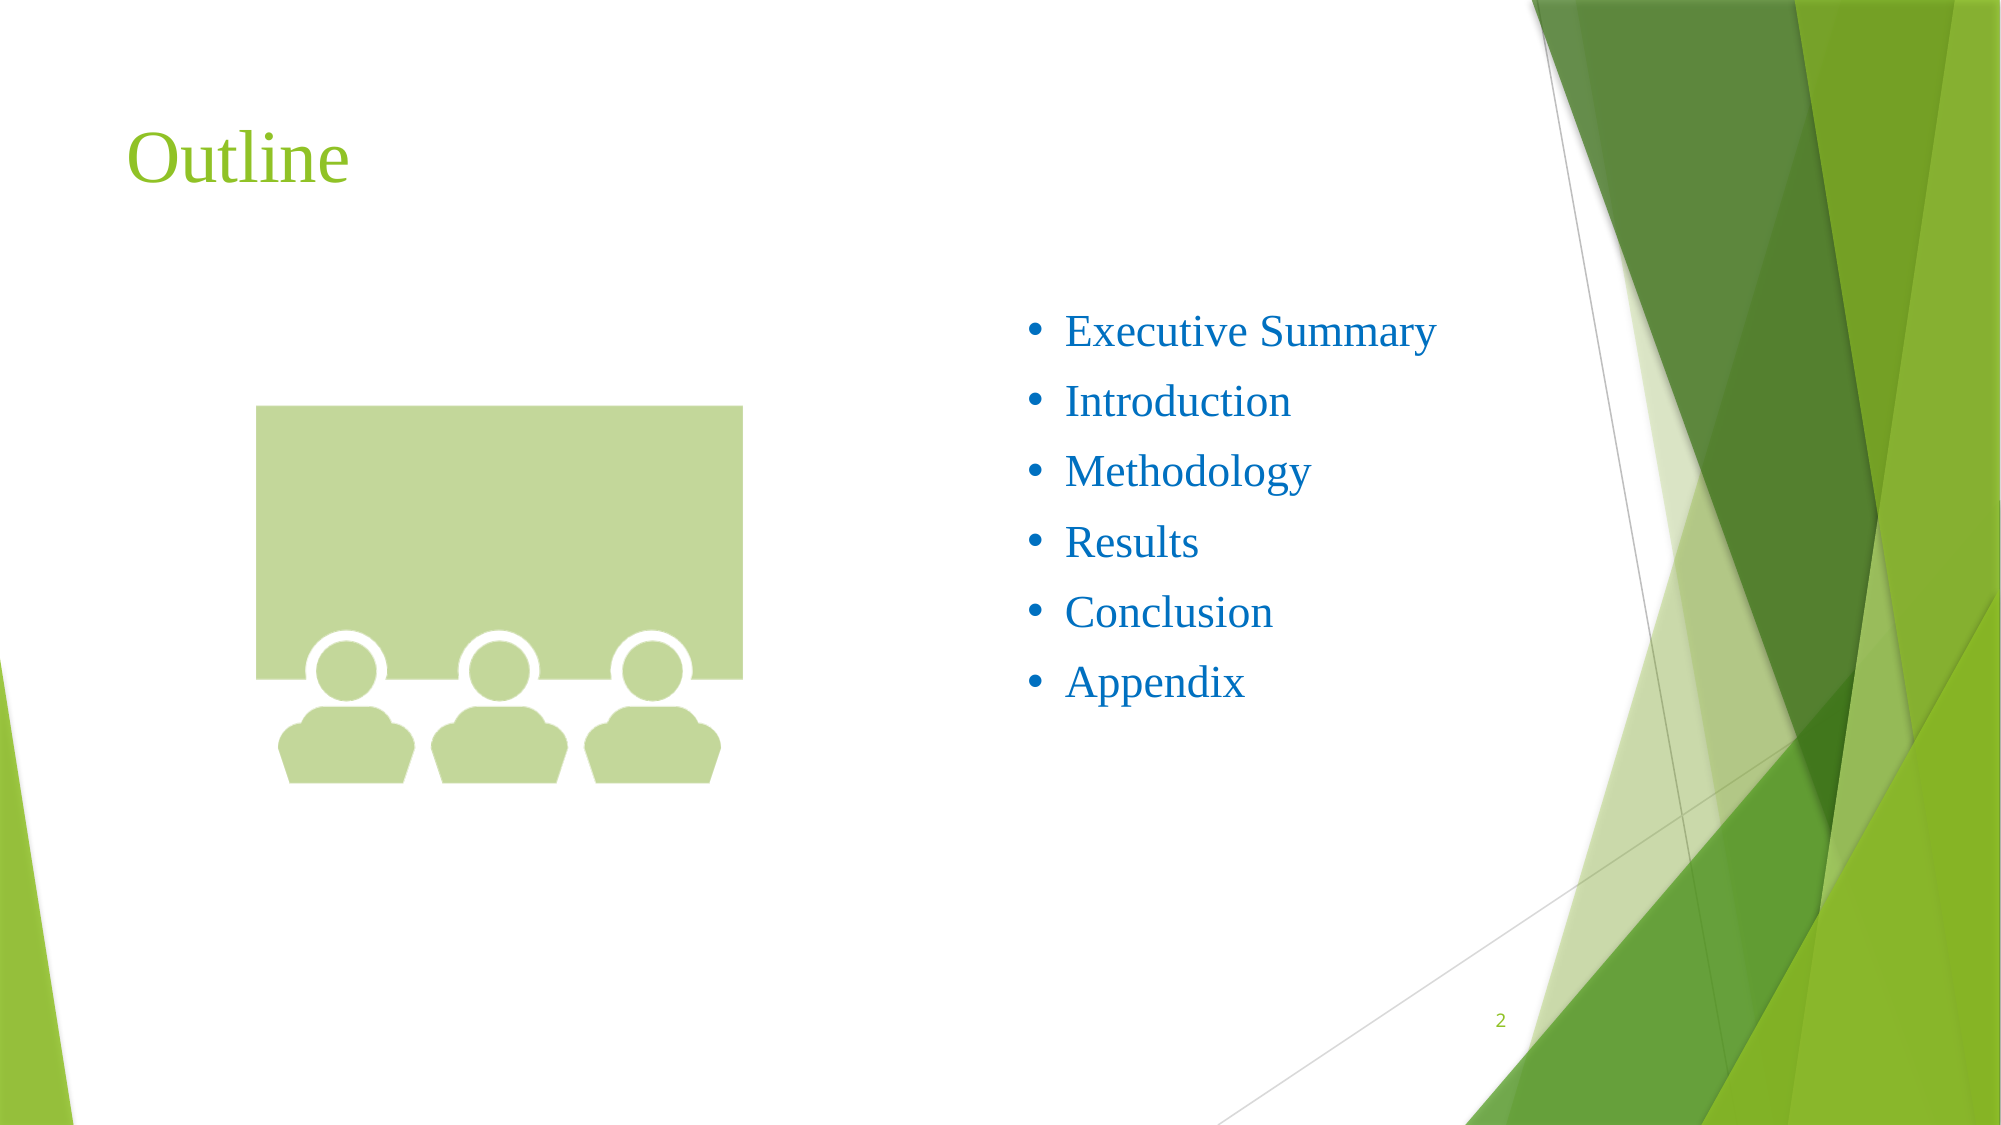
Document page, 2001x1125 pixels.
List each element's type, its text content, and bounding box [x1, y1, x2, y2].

picture [237, 331, 763, 857]
slide_number 2 [1409, 1014, 1522, 1051]
title Outline [111, 99, 1522, 317]
text_box Executive Summary Introduction Methodology Results Conclusion Appendix [1012, 299, 1863, 1014]
